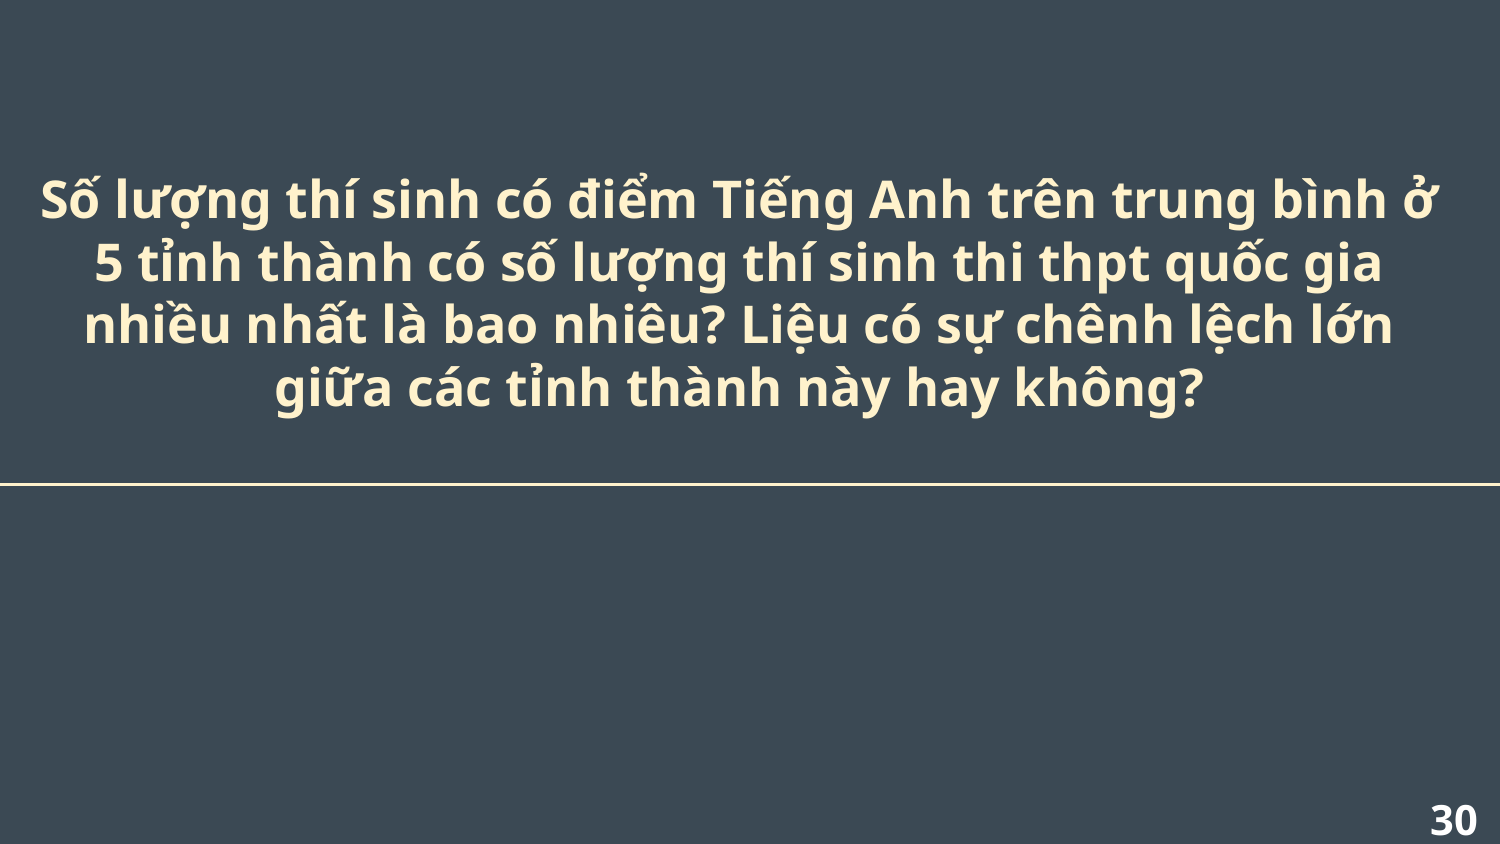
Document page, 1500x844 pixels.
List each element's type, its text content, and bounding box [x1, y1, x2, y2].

slide_number ‹#› [1403, 779, 1494, 844]
text_box Số lượng thí sinh có điểm Tiếng Anh trên trung bình ở 5 tỉnh thành có số lượng thí sinh thi thpt quốc gia nhiều nhất là bao nhiêu? Liệu có sự chênh lệch lớn giữa các tỉnh thành này hay không? [12, 151, 1466, 432]
